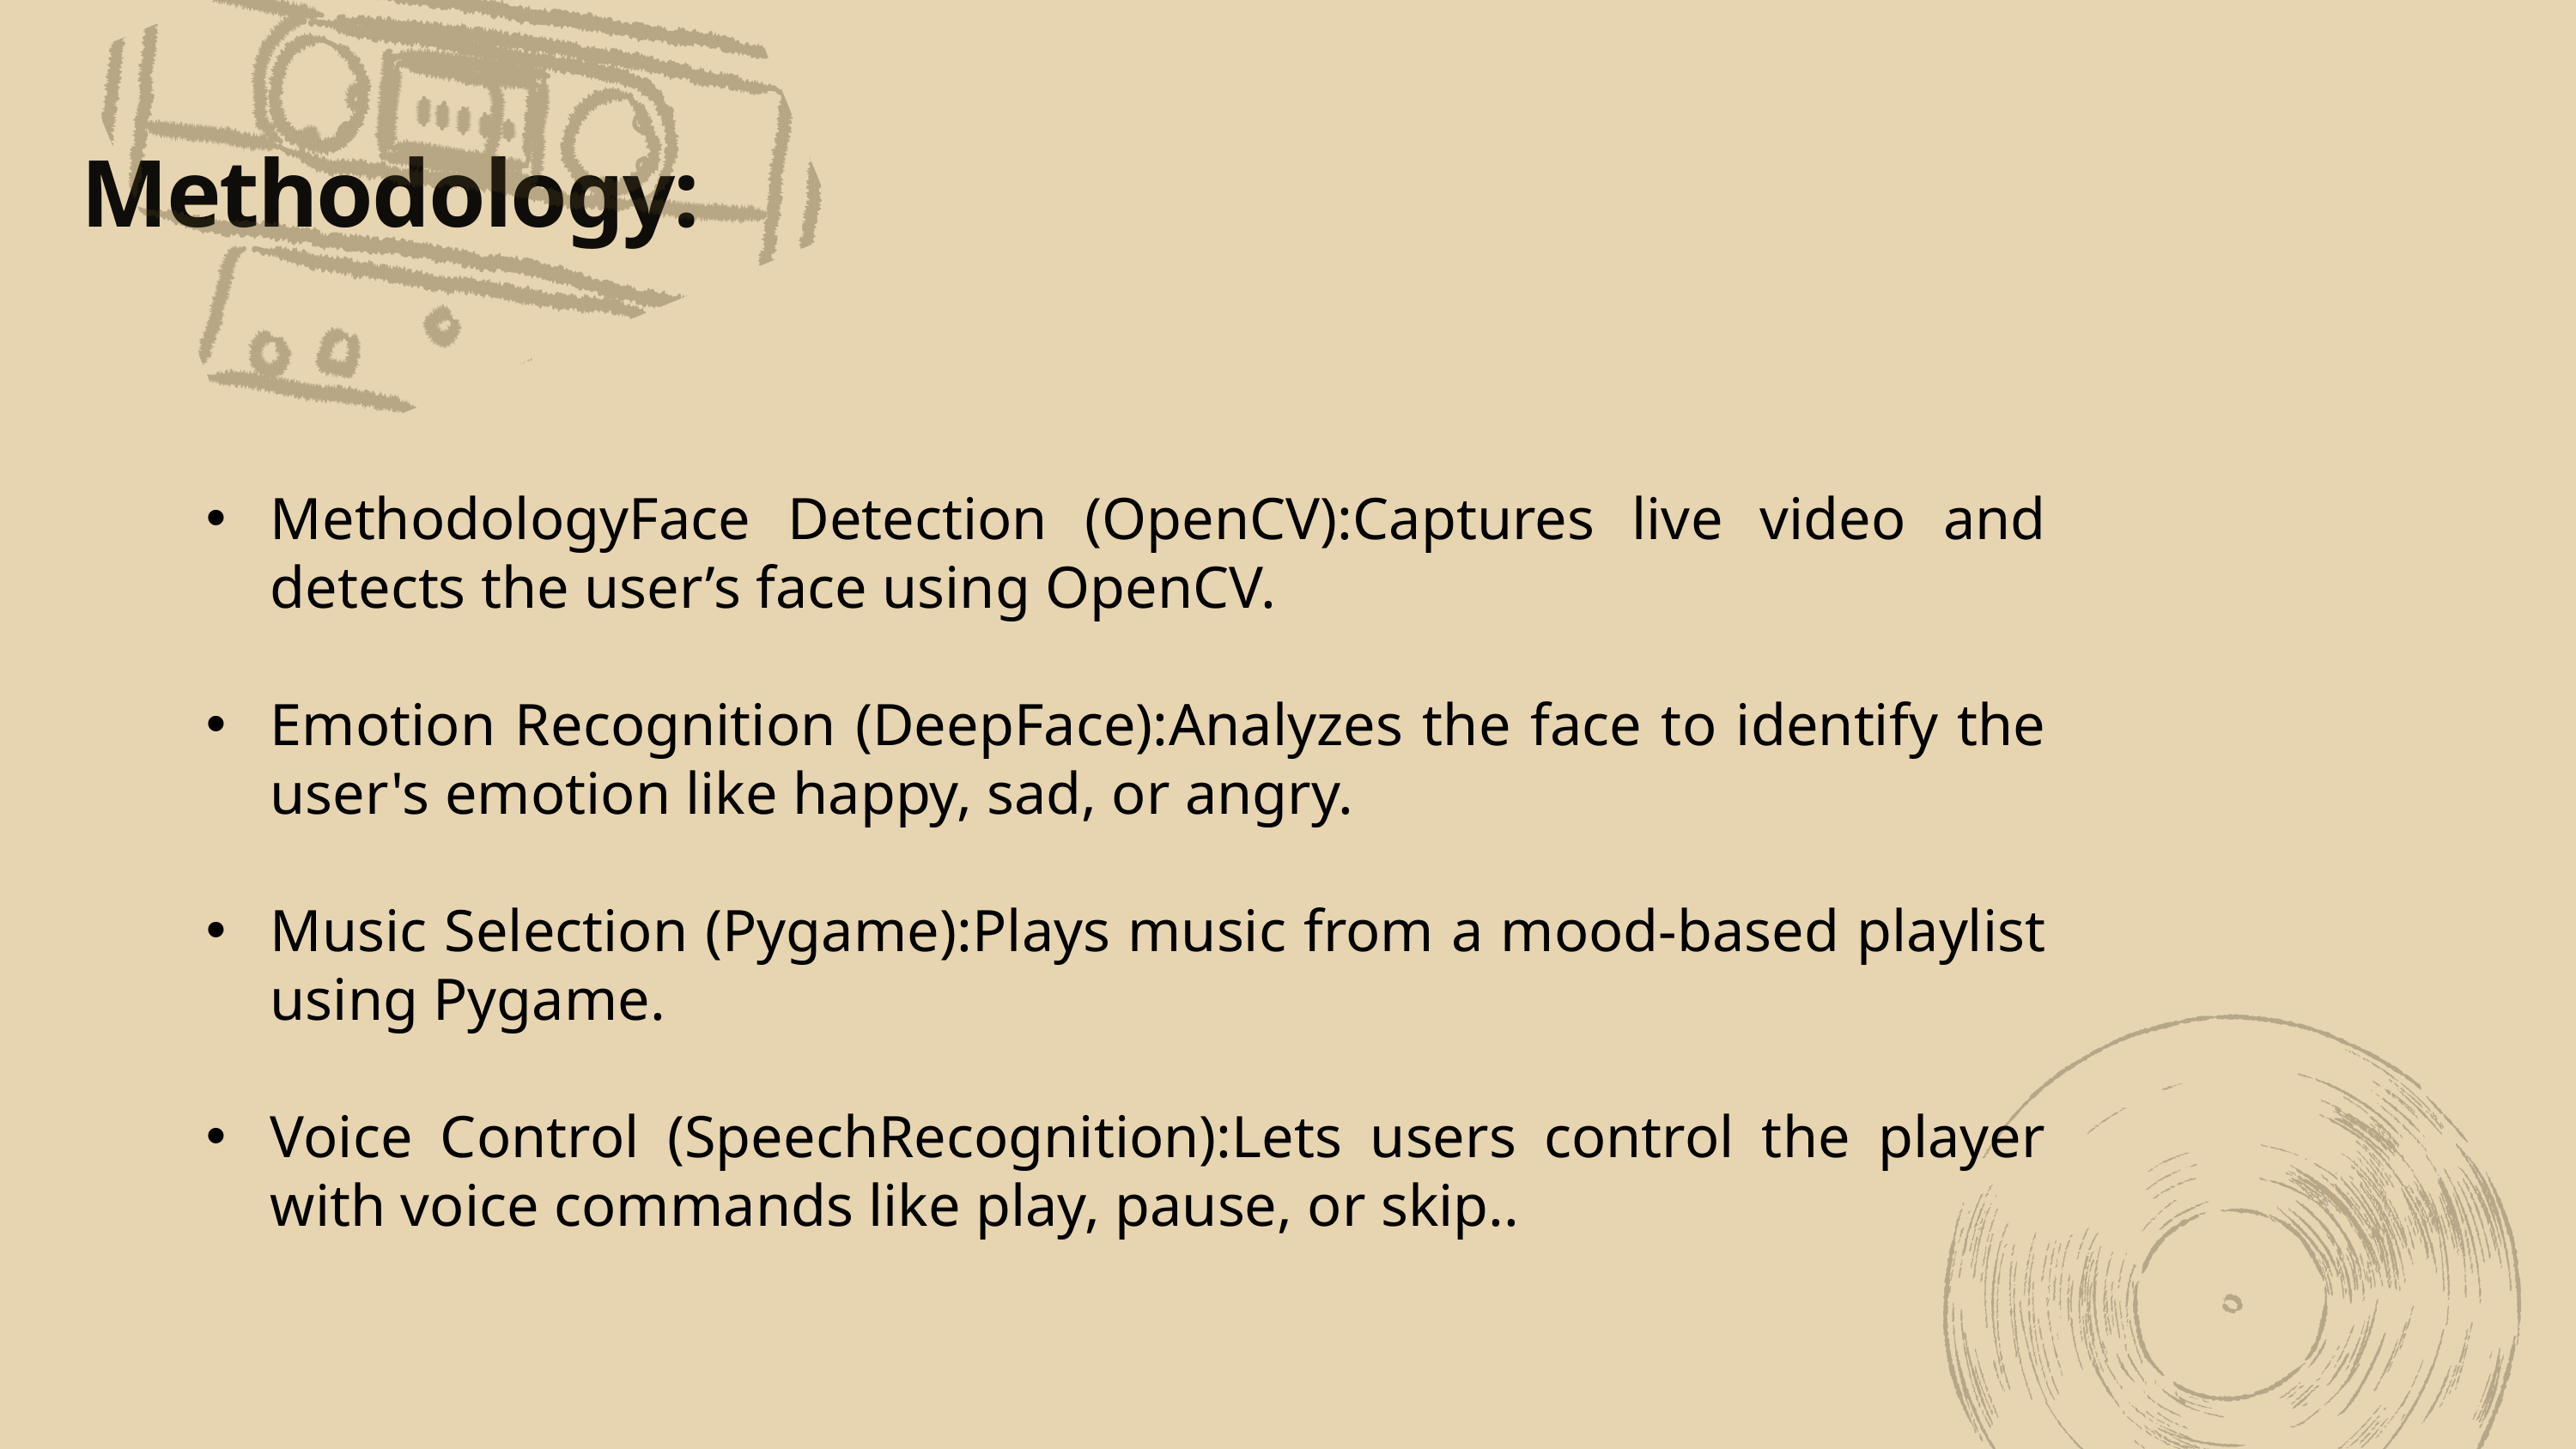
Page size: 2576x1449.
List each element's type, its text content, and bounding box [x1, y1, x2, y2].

text_box [1942, 1014, 2522, 1449]
text_box [76, 0, 841, 476]
text_box Methodology: [42, 116, 153, 246]
text_box MethodologyFace Detection (OpenCV):Captures live video and detects the user’s face using OpenCV. Emotion Recognition (DeepFace):Analyzes the face to identify the user's emotion like happy, sad, or angry. Music Selection (Pygame):Plays music from a mood-based playlist using Pygame. Voice Control (SpeechRecognition):Lets users control the player with voice commands like play, pause, or skip.. [192, 476, 2061, 1245]
